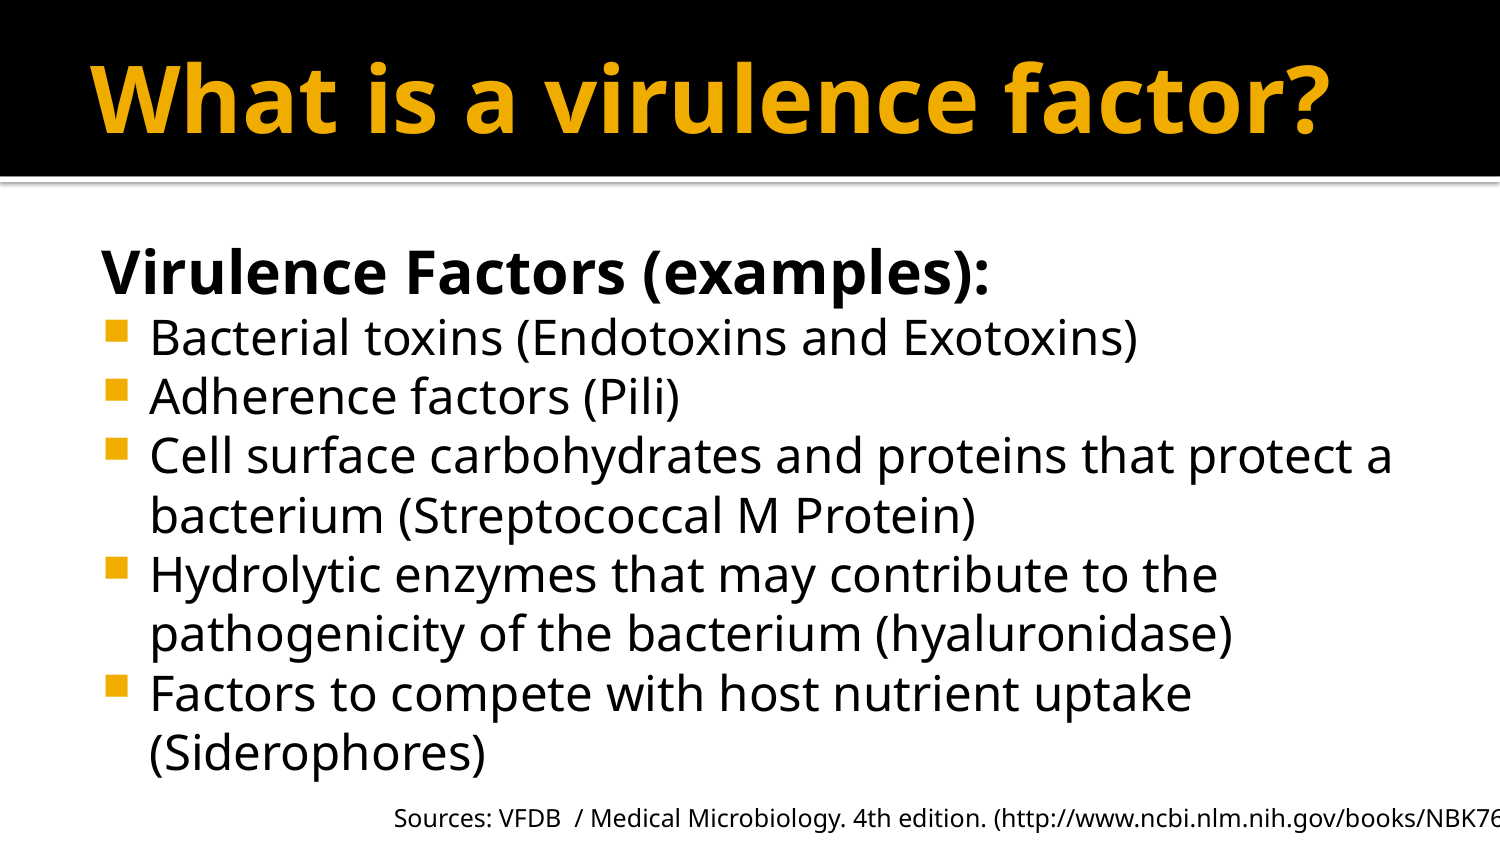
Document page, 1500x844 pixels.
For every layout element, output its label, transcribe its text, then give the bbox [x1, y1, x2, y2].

title What is a virulence factor? [75, 19, 1425, 174]
list Virulence Factors (examples): Bacterial toxins (Endotoxins and Exotoxins) Adherence factors (Pili) Cell surface carbohydrates and proteins that protect a bacterium (Streptococcal M Protein) Hydrolytic enzymes that may contribute to the pathogenicity of the bacterium (hyaluronidase) Factors to compete with host nutrient uptake (Siderophores) [75, 218, 1425, 788]
text_box Sources: VFDB / Medical Microbiology. 4th edition. (http://www.ncbi.nlm.nih.gov/books/NBK7627/) [378, 794, 1500, 844]
